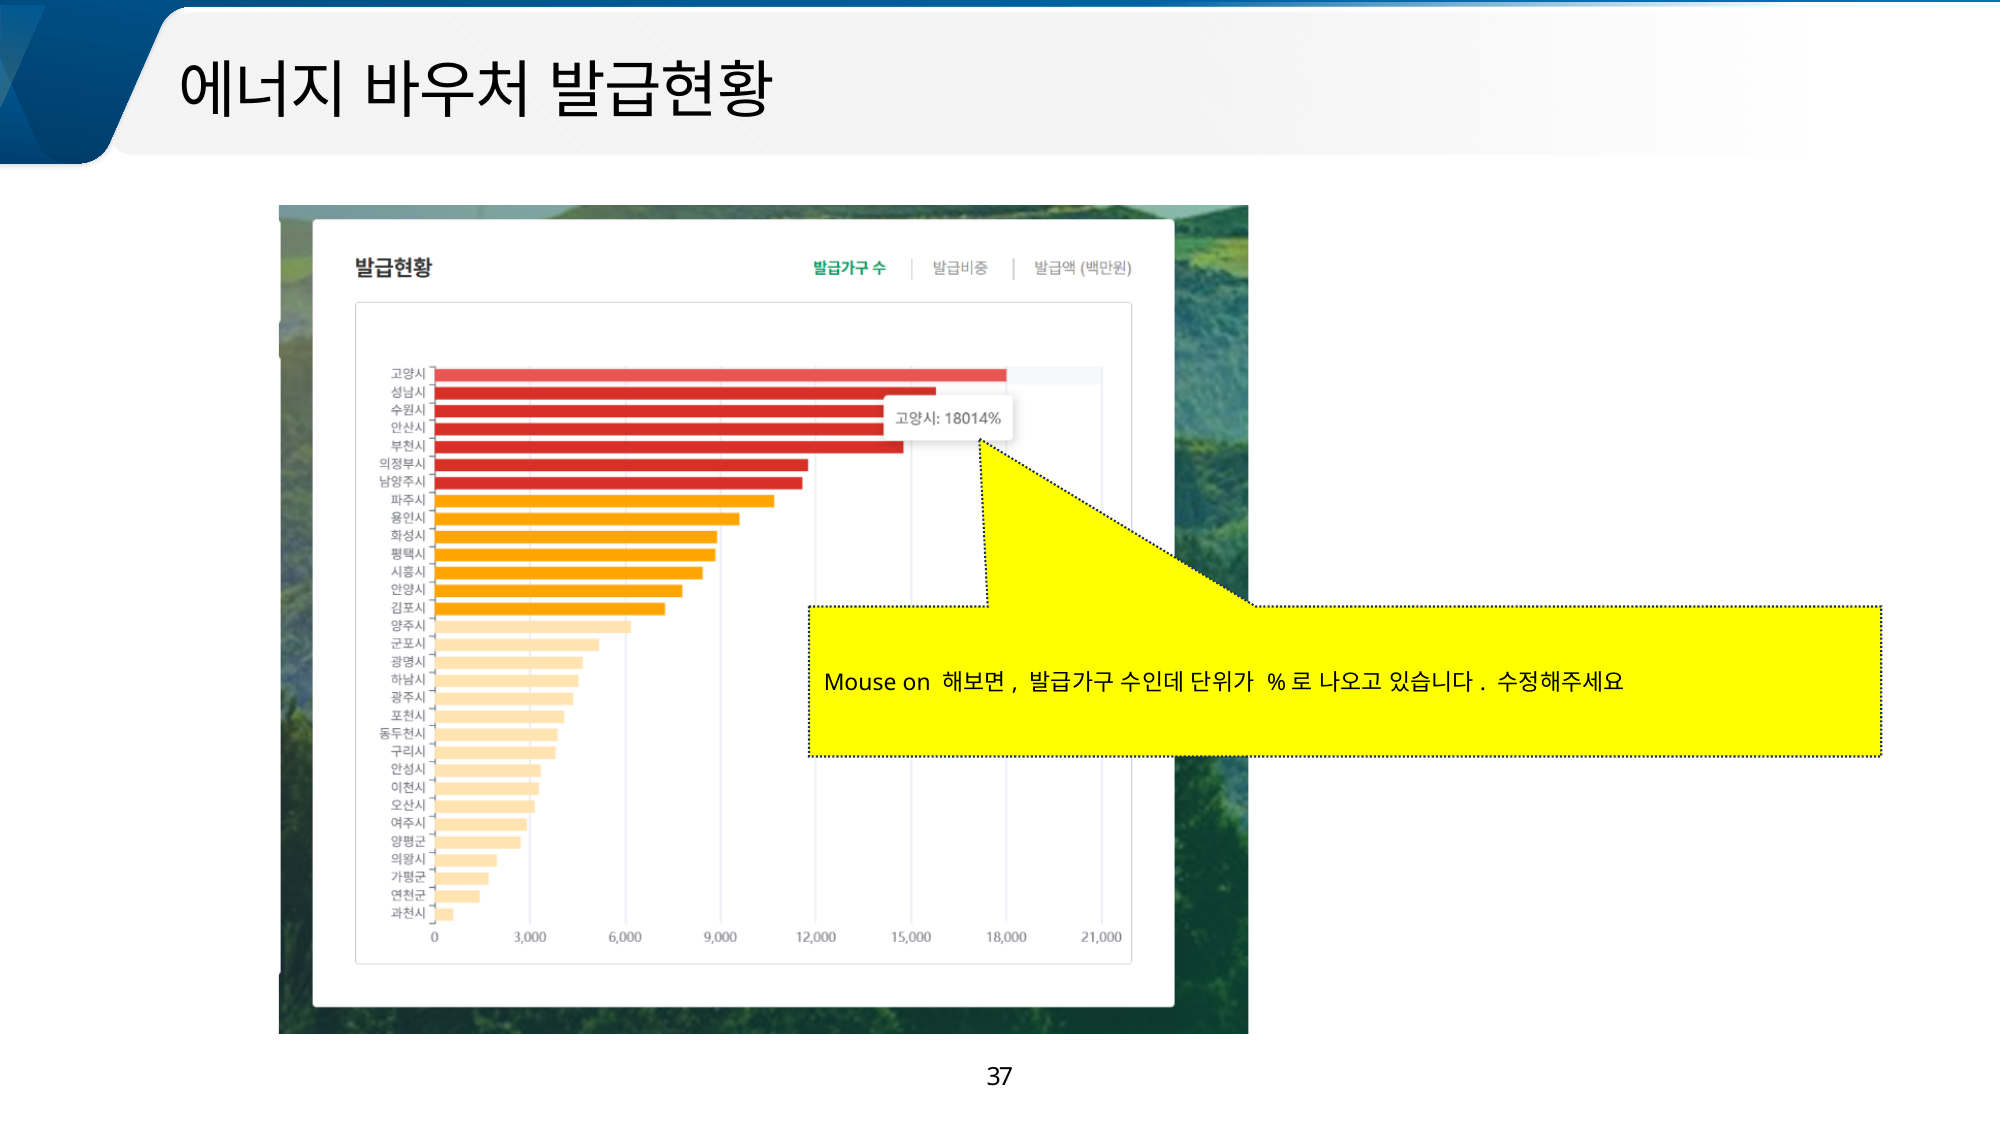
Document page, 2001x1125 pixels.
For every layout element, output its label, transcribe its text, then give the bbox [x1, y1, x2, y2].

text_box Mouse on 해보면, 발급가구 수인데 단위가 %로 나오고 있습니다. 수정해주세요 [1249, 601, 1883, 758]
picture [278, 205, 1249, 1034]
text_box 에너지 바우처 발급현황 [178, 49, 1551, 125]
